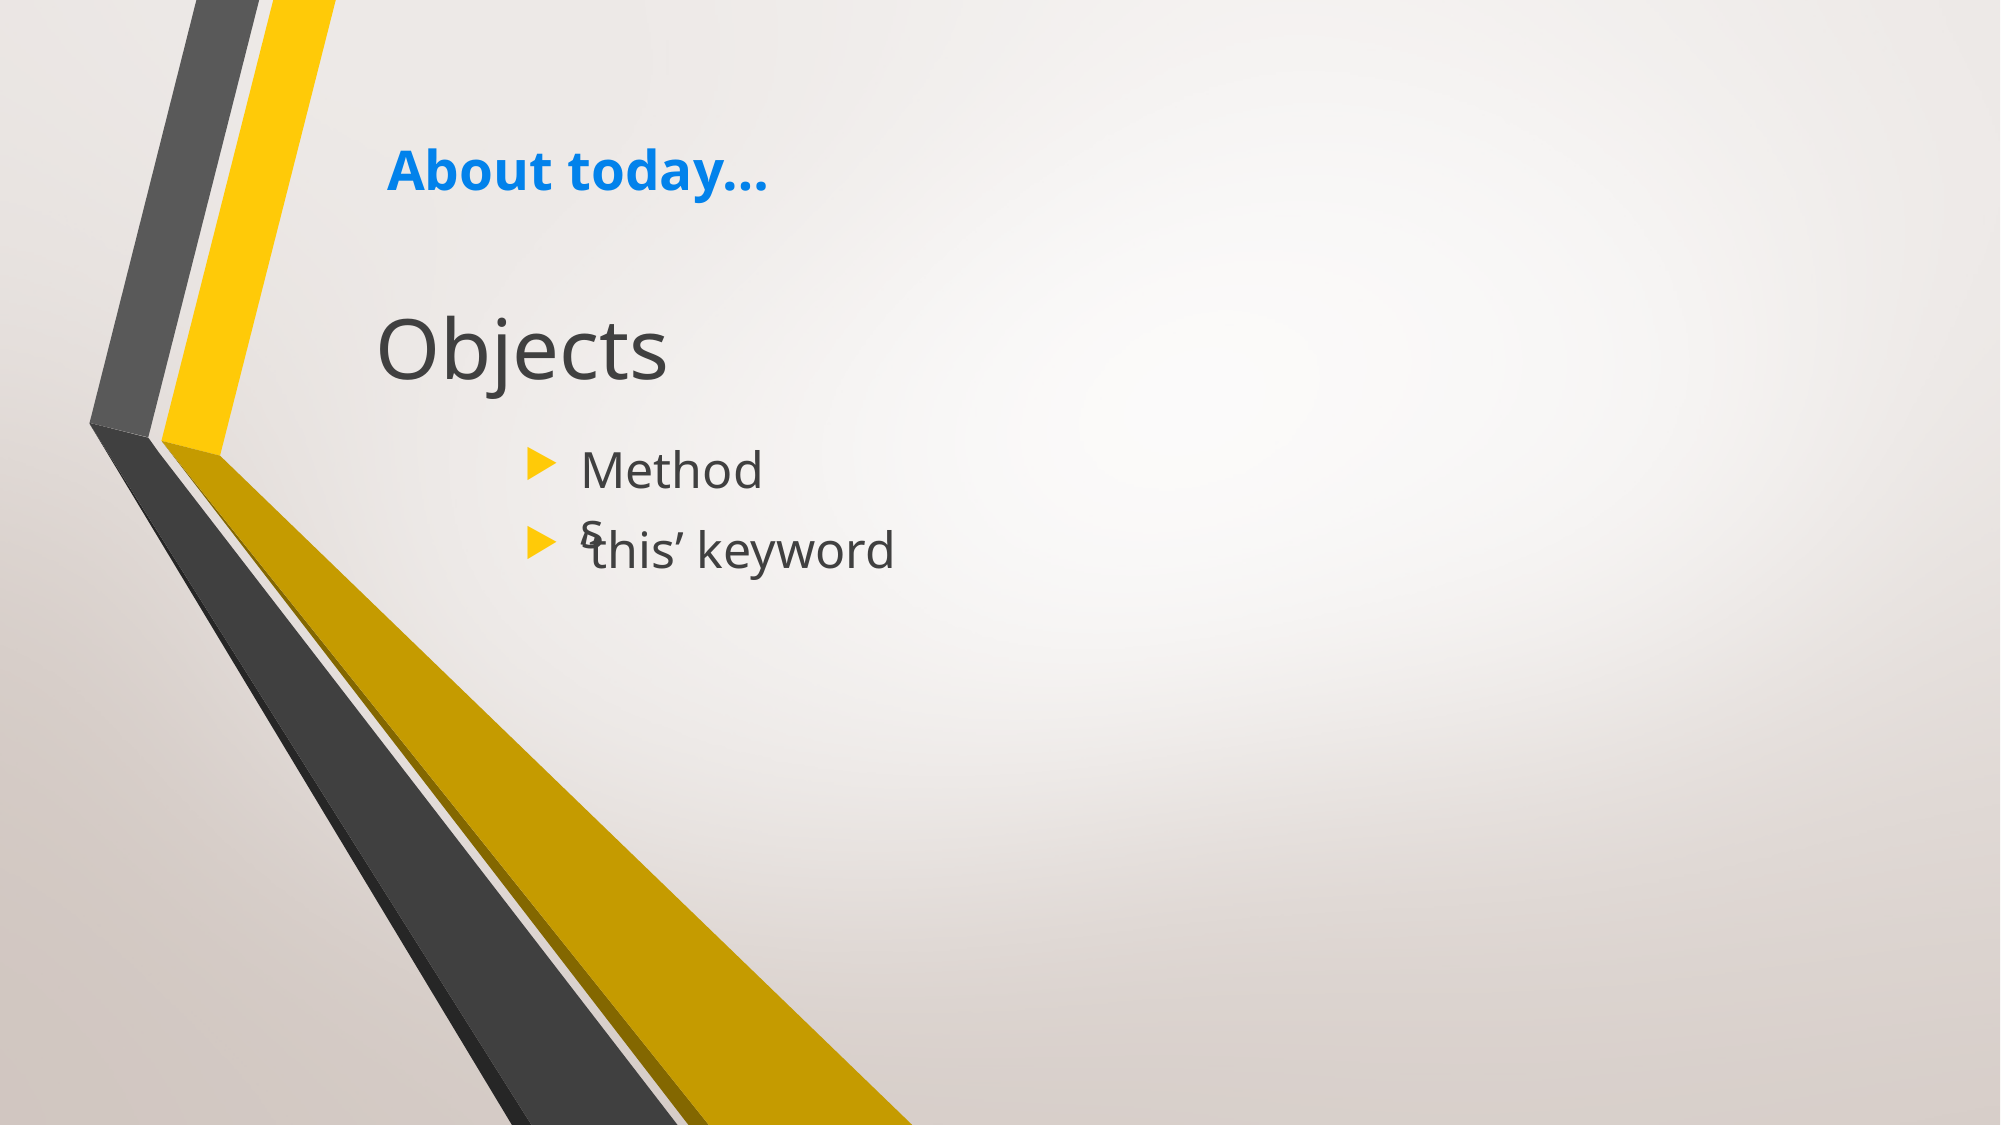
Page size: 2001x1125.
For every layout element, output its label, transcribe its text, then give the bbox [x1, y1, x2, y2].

text_box ‘this’ keyword [509, 510, 912, 579]
text_box Objects [360, 288, 1109, 352]
text_box About today… [367, 126, 784, 209]
text_box Methods [509, 431, 785, 495]
